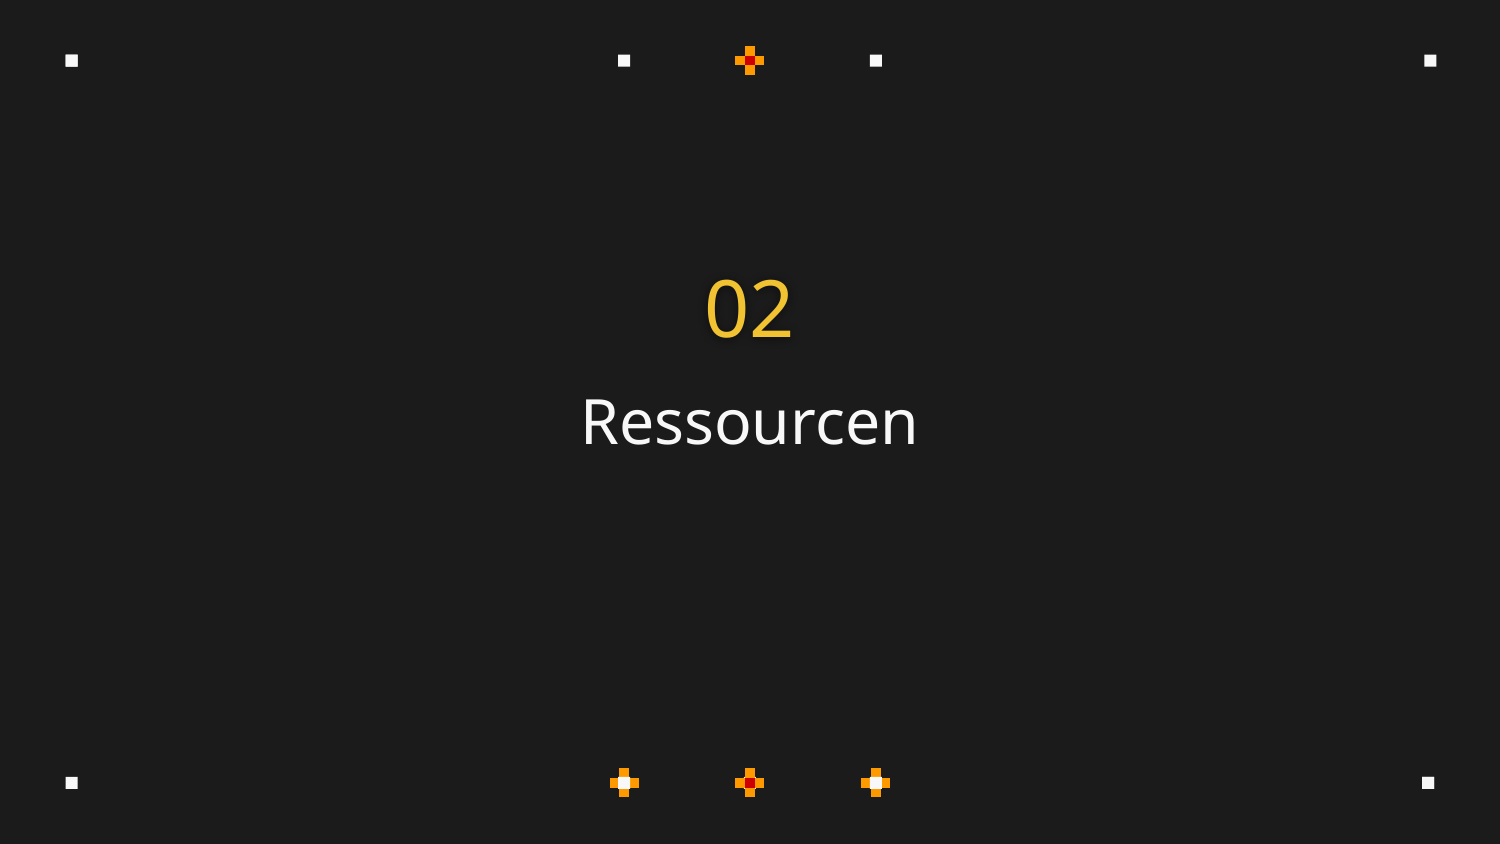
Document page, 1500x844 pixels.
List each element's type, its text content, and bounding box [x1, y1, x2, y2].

title 02 [647, 230, 853, 369]
title Ressourcen [334, 371, 1166, 473]
